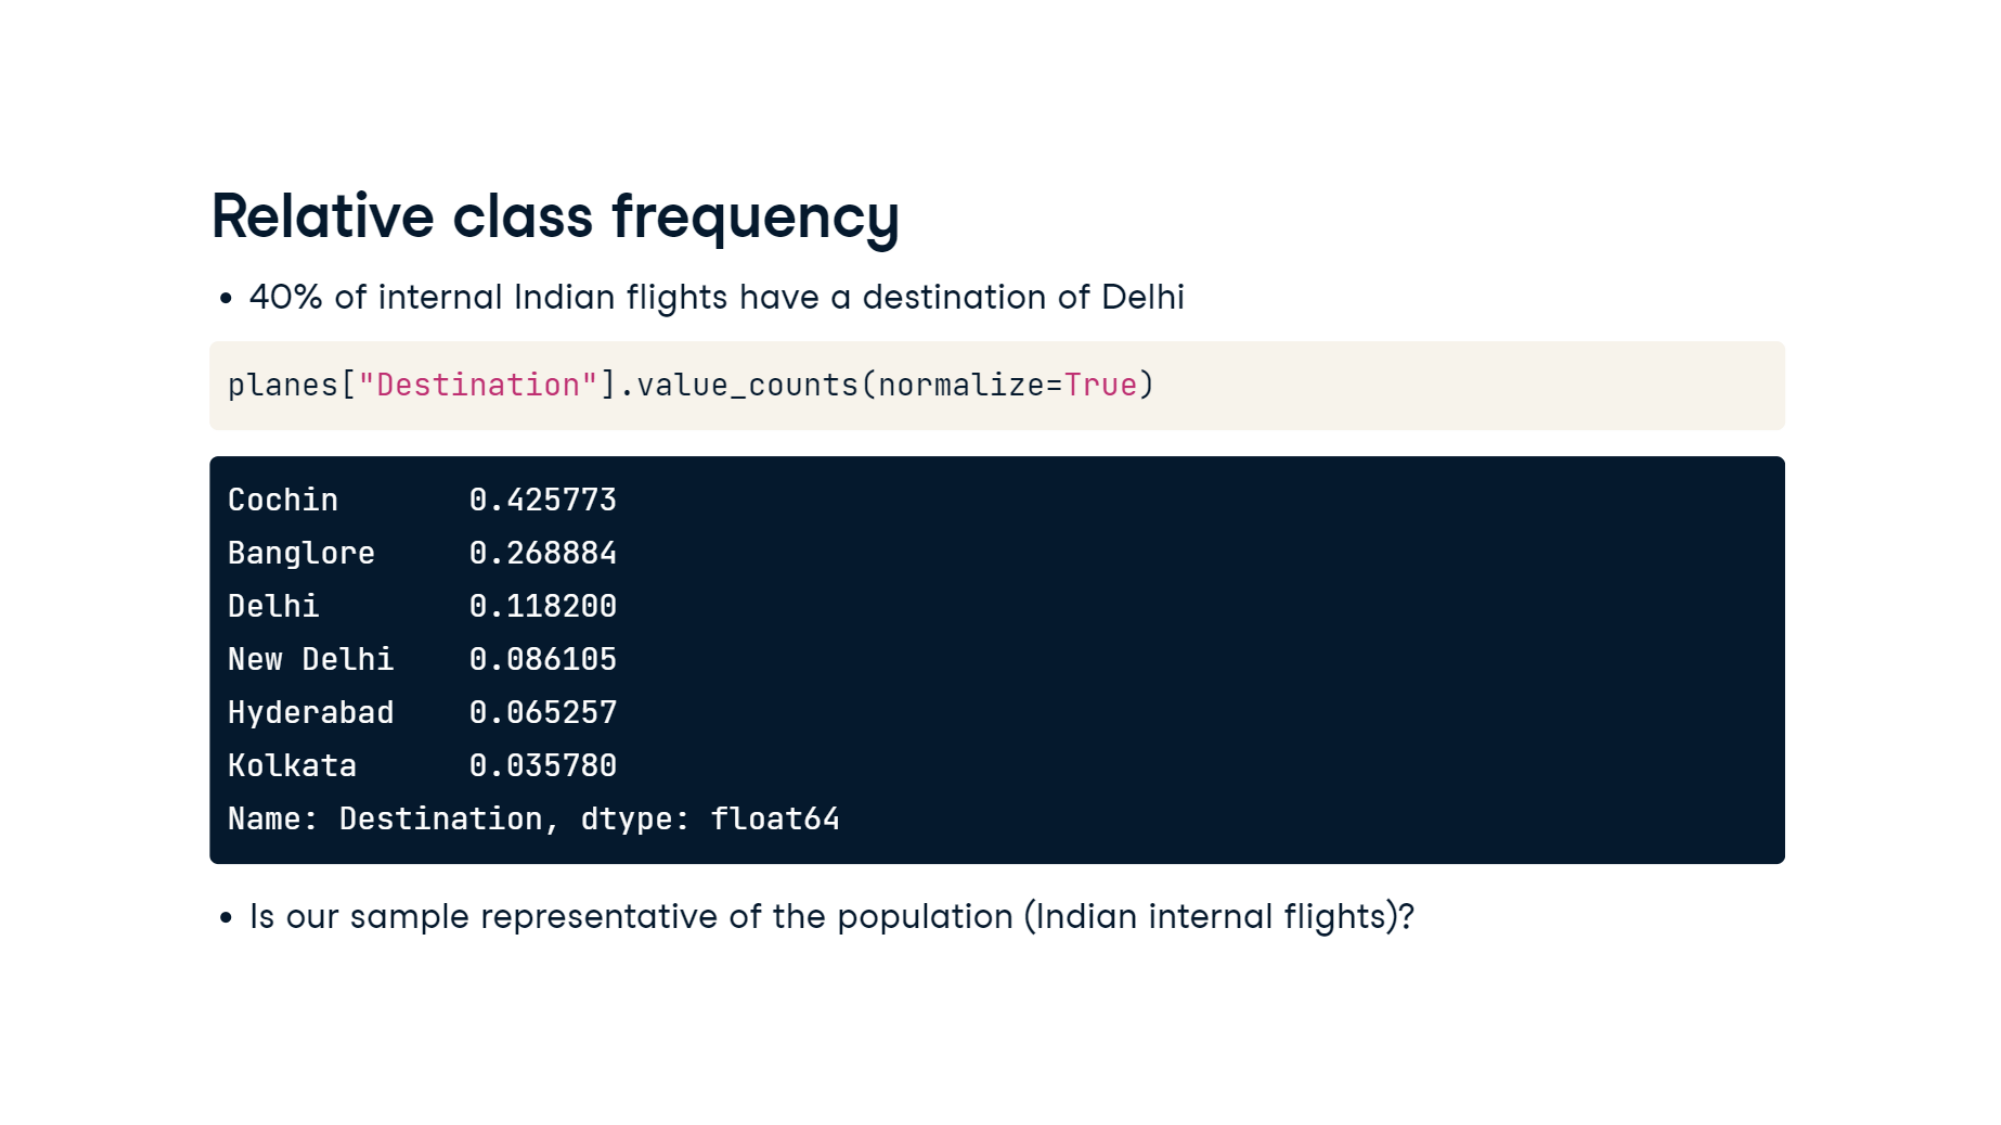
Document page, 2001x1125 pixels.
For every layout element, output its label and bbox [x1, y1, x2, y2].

picture [190, 171, 1810, 953]
